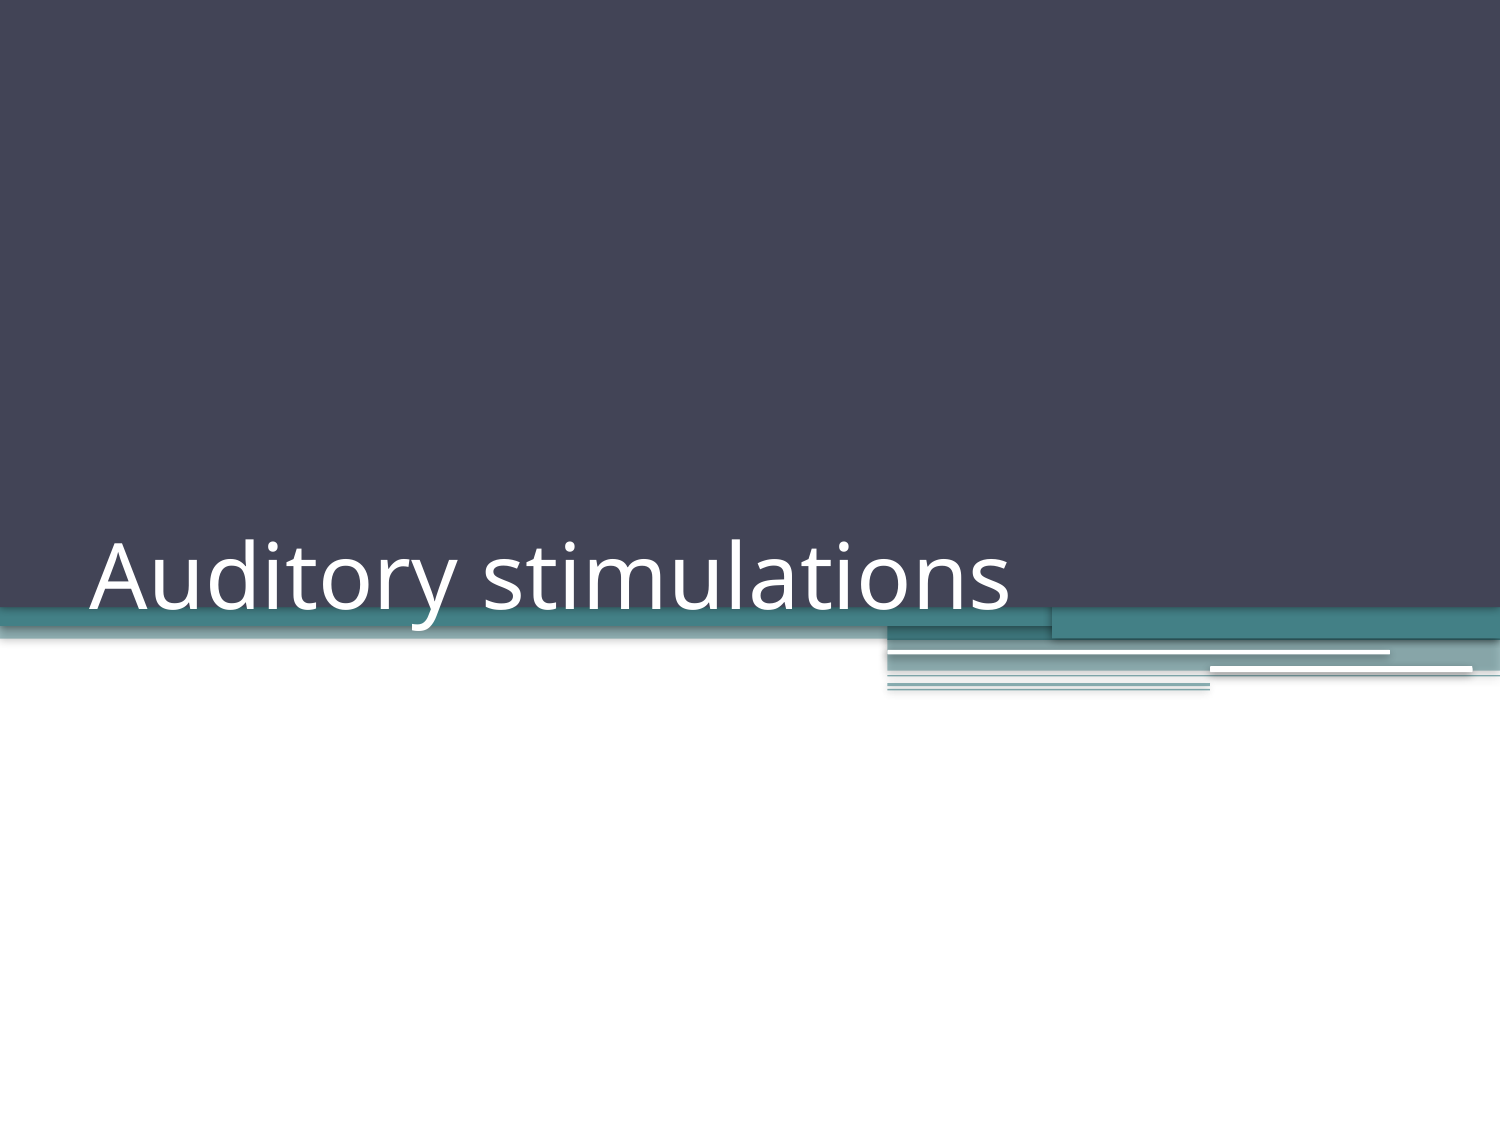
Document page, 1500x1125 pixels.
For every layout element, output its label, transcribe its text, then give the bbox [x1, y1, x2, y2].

title Auditory stimulations [75, 394, 1463, 636]
